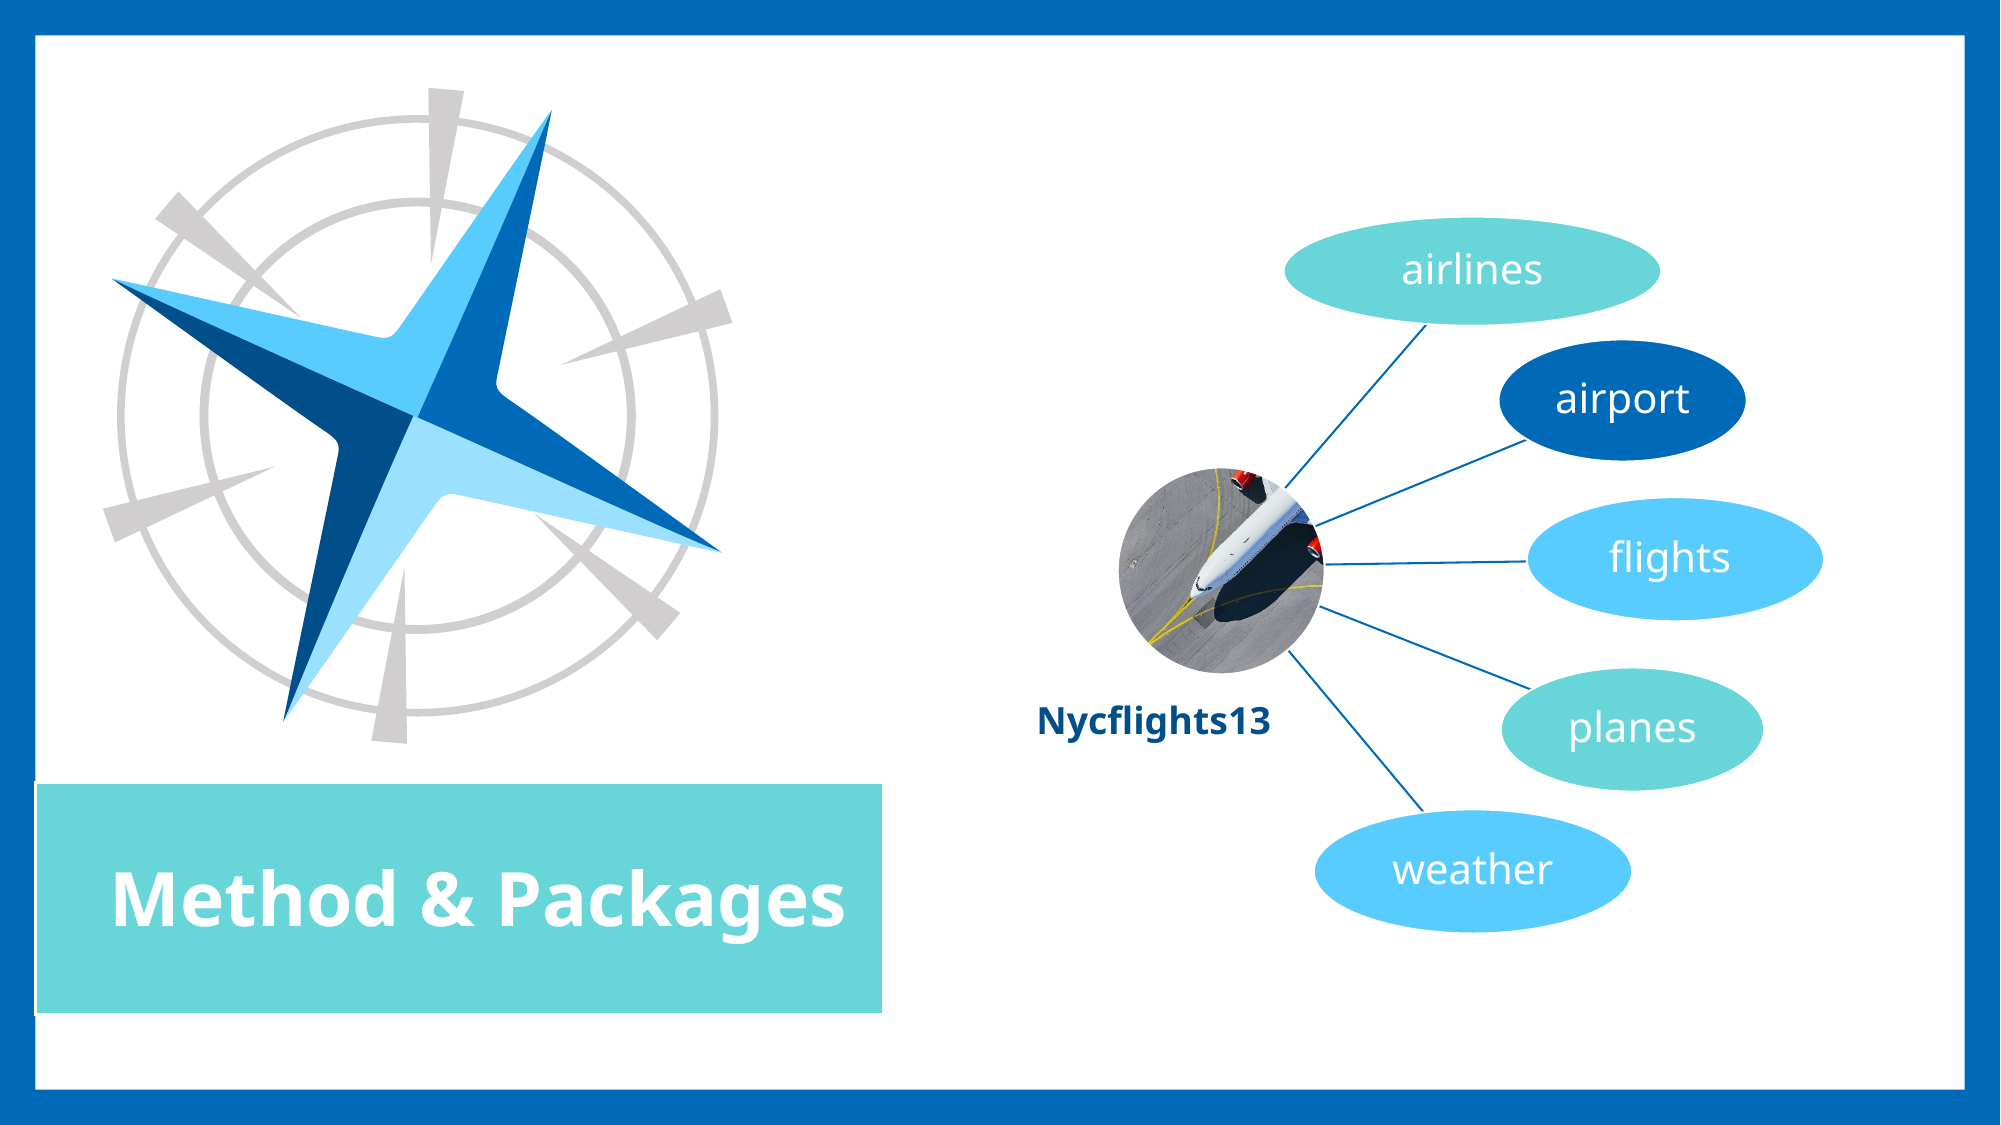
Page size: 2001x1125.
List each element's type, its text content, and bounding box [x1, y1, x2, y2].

text_box Method & Packages [90, 810, 862, 1000]
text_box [1130, 206, 1898, 934]
text_box Nycflights13 [1021, 689, 1130, 750]
text_box [34, 781, 885, 1016]
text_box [89, 88, 746, 744]
picture [1119, 527, 1130, 615]
